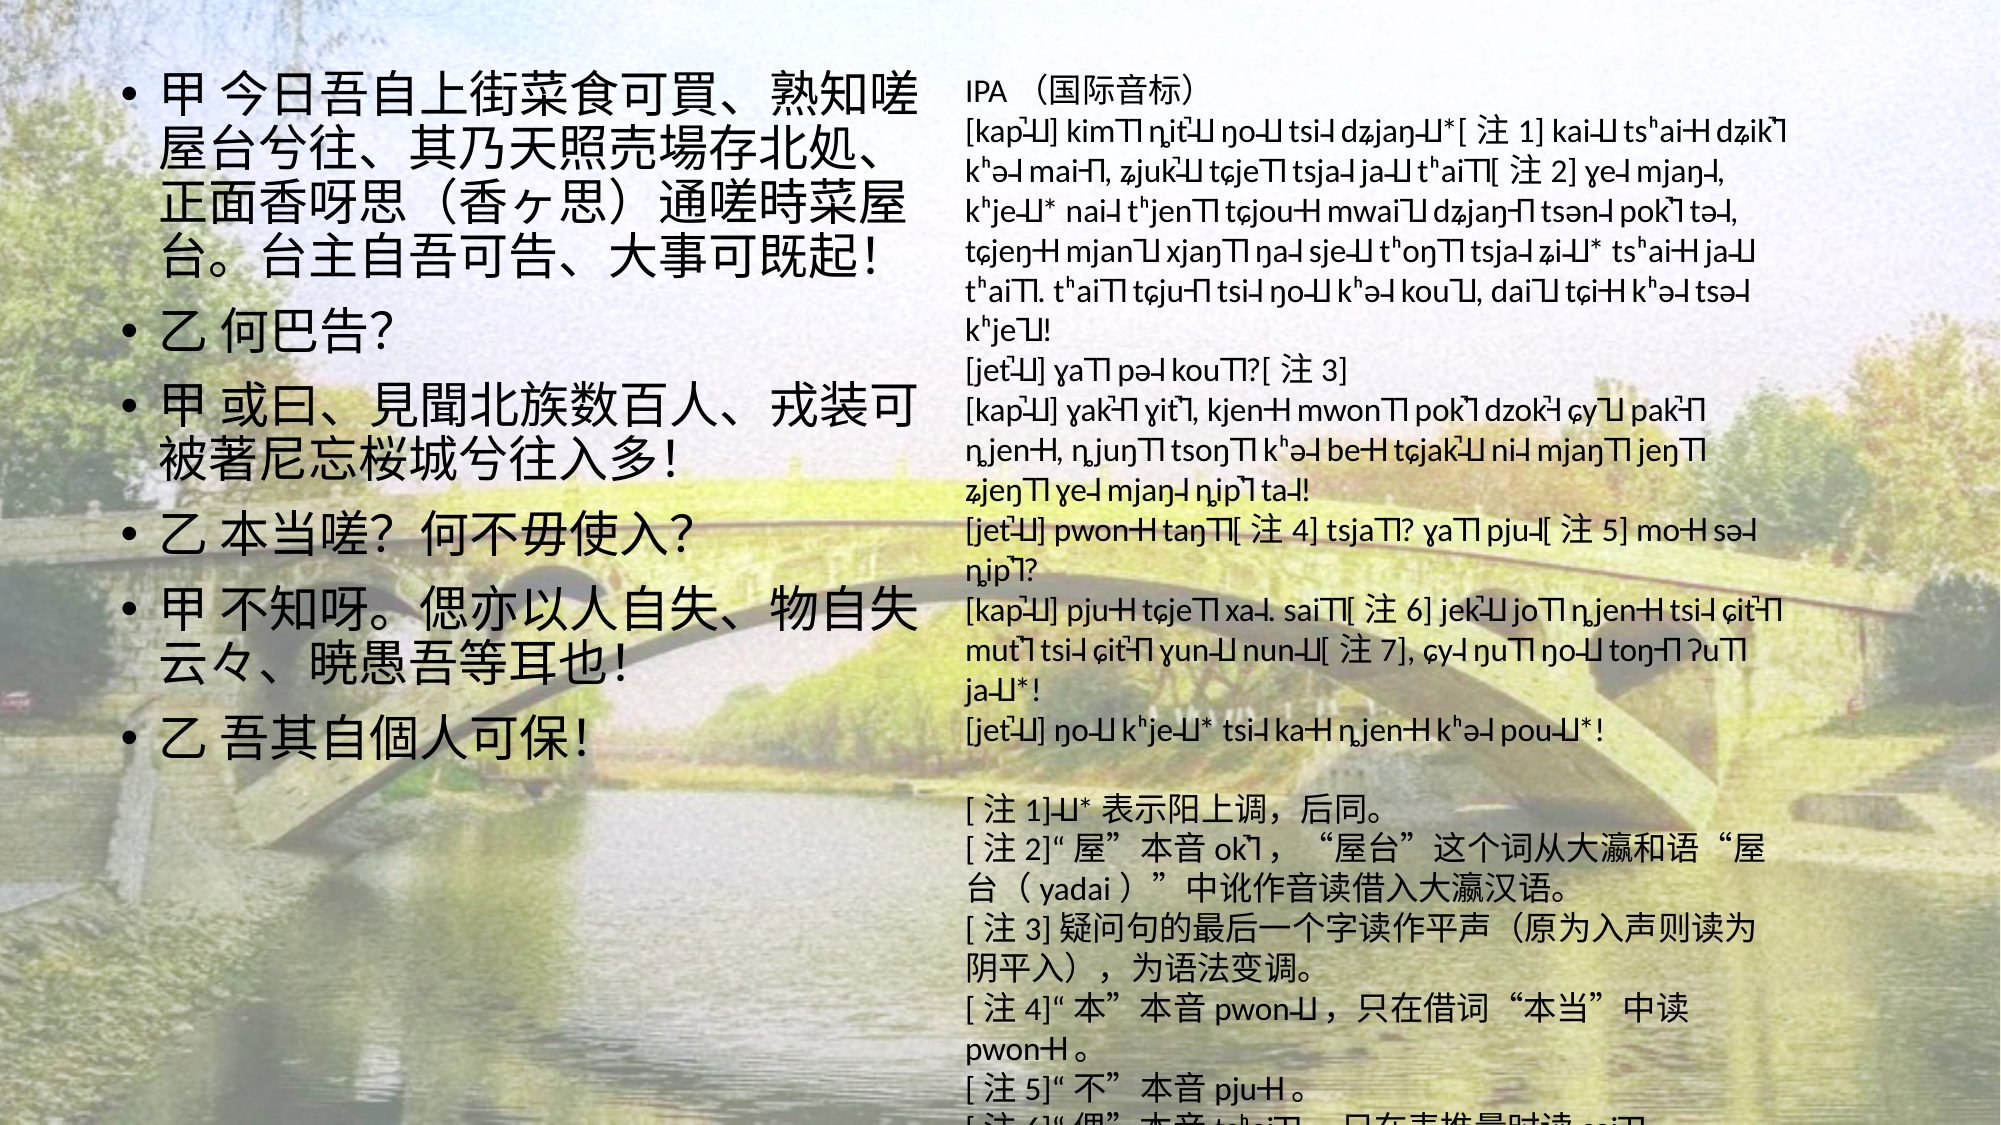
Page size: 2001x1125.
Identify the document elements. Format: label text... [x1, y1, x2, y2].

text_box IPA（国际音标） [kap̚˨˩] kim˥˥ ȵit̚˨˩ ŋo˨˩ tsi˨ dʑjaŋ˨˩*[注1] kai˨˩ tsʰai˧˧ dʑik̚˥ kʰə˨ mai˧˥, ʑjuk̚˨˩ tɕje˥˥ tsja˨ ja˨˩ tʰai˥˥[注2] ɣe˨ mjaŋ˨, kʰje˨˩* nai˨ tʰjen˥˥ tɕjou˧˧ mwai˥˩ dʑjaŋ˧˥ tsən˨ pok̚˥ tə˨, tɕjeŋ˧˧ mjan˥˩ xjaŋ˥˥ ŋa˨ sje˨˩ tʰoŋ˥˥ tsja˨ ʑi˨˩* tsʰai˧˧ ja˨˩ tʰai˥˥. tʰai˥˥ tɕju˧˥ tsi˨ ŋo˨˩ kʰə˨ kou˥˩, dai˥˩ tɕi˧˧ kʰə˨ tsə˨ kʰje˥˩! [jet̚˨˩] ɣa˥˥ pə˨ kou˥˥?[注3] [kap̚˨˩] ɣak̚˧˥ ɣit̚˥, kjen˧˧ mwon˥˥ pok̚˥ dzok̚˧ ɕy˥˩ pak̚˧˥ ȵjen˧˧, ȵjuŋ˥˥ tsoŋ˥˥ kʰə˨ be˧˧ tɕjak̚˨˩ ni˨ mjaŋ˥˥ jeŋ˥˥ ʑjeŋ˥˥ ɣe˨ mjaŋ˨ ȵip̚˥ ta˨! [jet̚˨˩] pwon˧˧ taŋ˥˥[注4] tsja˥˥? ɣa˥˥ pju˨[注5] mo˧˧ sə˨ ȵip̚˥? [kap̚˨˩] pju˧˧ tɕje˥˥ xa˨. sai˥˥[注6] jek̚˨˩ jo˥˥ ȵjen˧˧ tsi˨ ɕit̚˧˥ mut̚˥ tsi˨ ɕit̚˧˥ ɣun˨˩ nun˨˩[注7], ɕy˨ ŋu˥˥ ŋo˨˩ toŋ˧˥ ʔu˥˥ ja˨˩*! [jet̚˨˩] ŋo˨˩ kʰje˨˩* tsi˨ ka˧˧ ȵjen˧˧ kʰə˨ pou˨˩*! [注1]˨˩*表示阳上调，后同。 [注2]“屋”本音ok̚˥，“屋台”这个词从大瀛和语“屋台（yadai）”中讹作音读借入大瀛汉语。 [注3]疑问句的最后一个字读作平声（原为入声则读为阴平入），为语法变调。 [注4]“本”本音pwon˨˩，只在借词“本当”中读pwon˧˧。 [注5]“不”本音pju˧˧。 [注6]“偲”本音tsʰai˥˥，只在表推量时读sai˥˥。 [注7]“云々”本音ɣun˨˩ ɣun˨˩，连读作ɣun˨˩ nun˨˩。 [950, 61, 1802, 585]
picture [0, 0, 2001, 1125]
list 甲 今日吾自上街菜食可買、熟知嗟屋台兮往、其乃天照売場存北処、正面香呀思（香ヶ思）通嗟時菜屋台。台主自吾可告、大事可既起！ 乙 何巴告？ 甲 或曰、見聞北族数百人、戎装可被著尼忘桜城兮往入多！ 乙 本当嗟？何不毋使入？ 甲 不知呀。偲亦以人自失、物自失云々、暁愚吾等耳也！ 乙 吾其自個人可保！ [105, 61, 951, 776]
